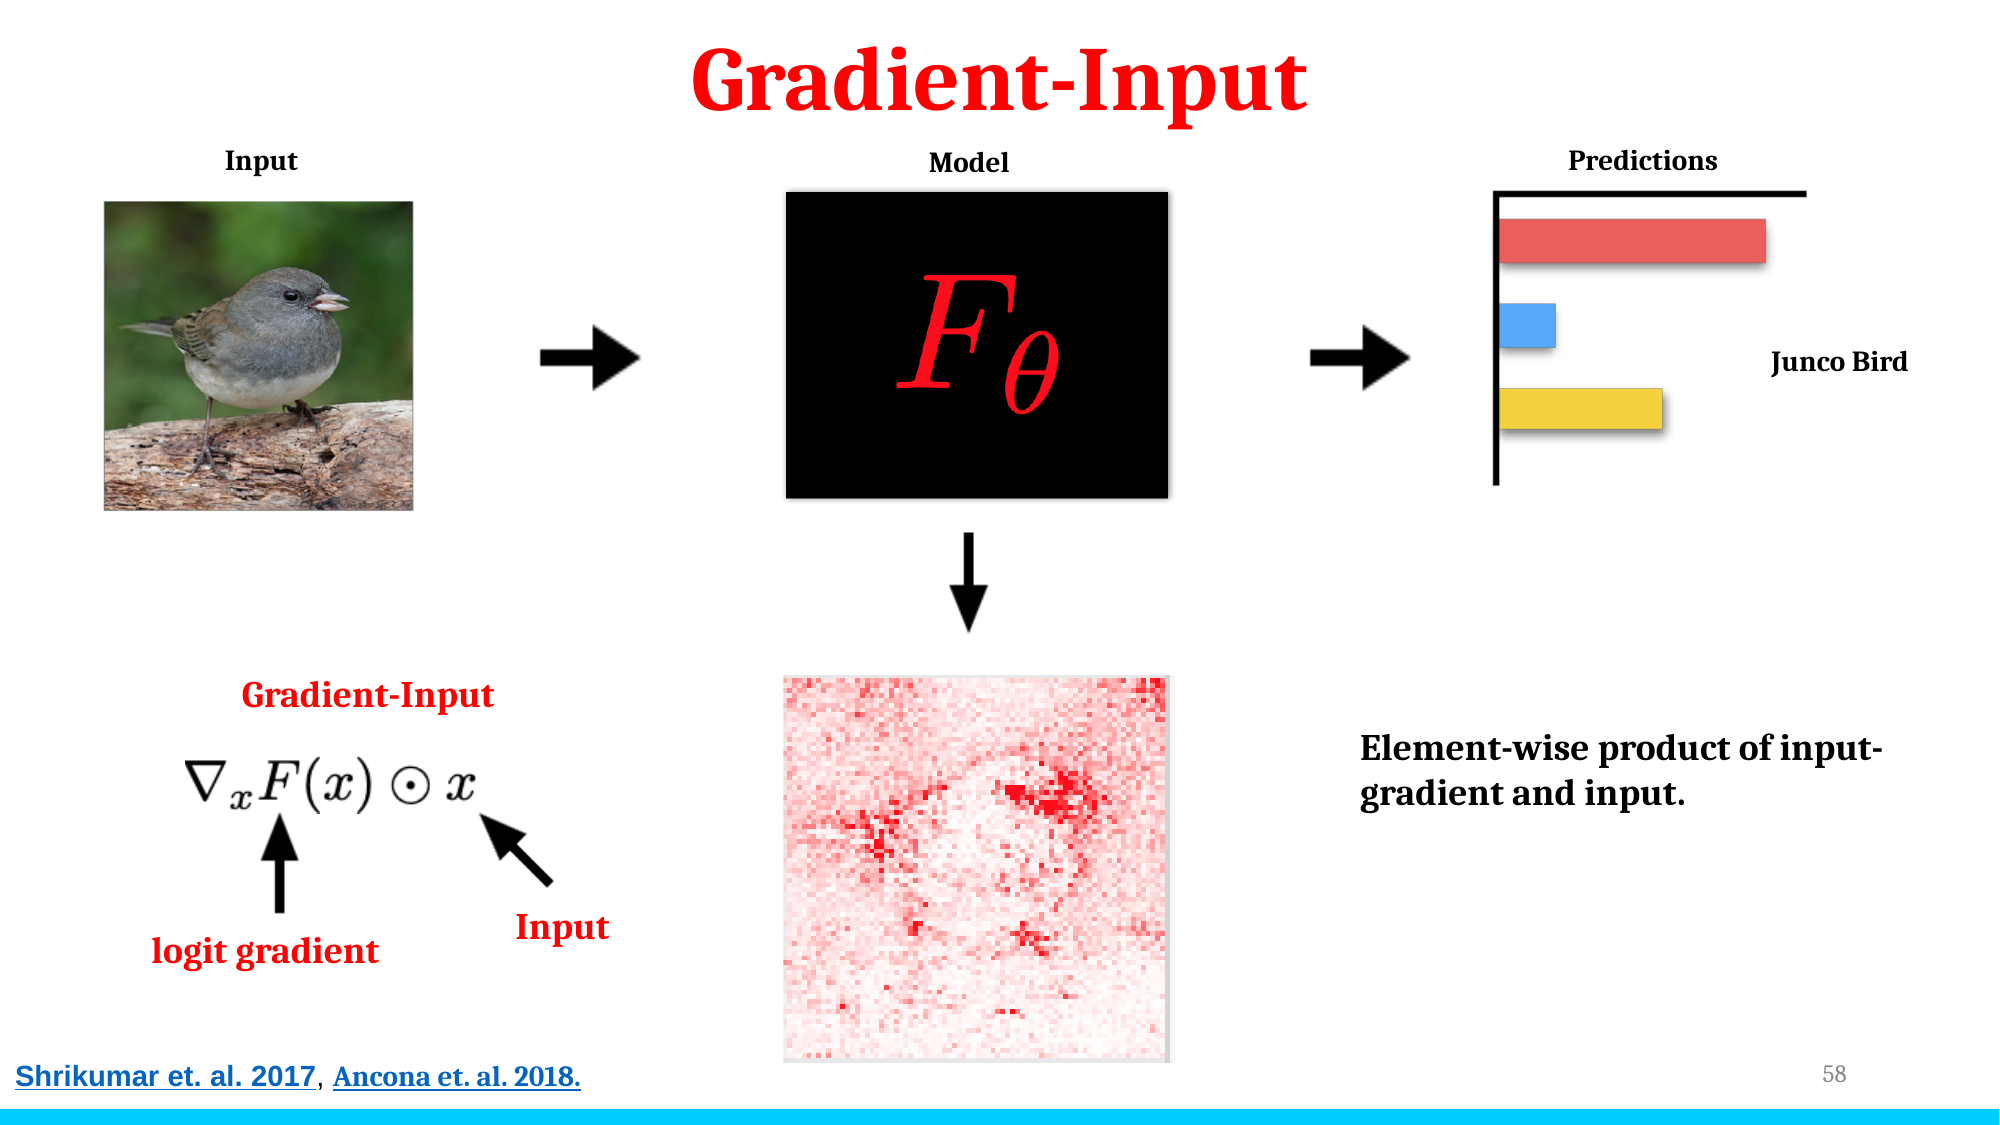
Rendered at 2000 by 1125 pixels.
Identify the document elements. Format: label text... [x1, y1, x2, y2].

text_box Model [834, 128, 1105, 182]
picture [1309, 305, 1412, 410]
slide_number ‹#› [1412, 1042, 1862, 1103]
picture [948, 530, 990, 636]
title Gradient-Input [0, 0, 2000, 162]
picture [1487, 188, 1810, 489]
text_box logit gradient [136, 910, 438, 972]
picture [97, 196, 423, 519]
text_box Input [126, 126, 397, 188]
text_box Predictions [1508, 126, 1779, 186]
picture [783, 674, 1181, 1064]
text_box Input [500, 886, 628, 948]
text_box Element-wise product of input-gradient and input. [1345, 707, 1975, 769]
text_box Junco Bird [1813, 327, 1976, 388]
picture [779, 184, 1177, 506]
text_box Gradient-Input [226, 655, 553, 716]
picture [539, 305, 642, 410]
picture [185, 755, 565, 915]
text_box Shrikumar et. al. 2017, Ancona et. al. 2018. [0, 1042, 686, 1103]
